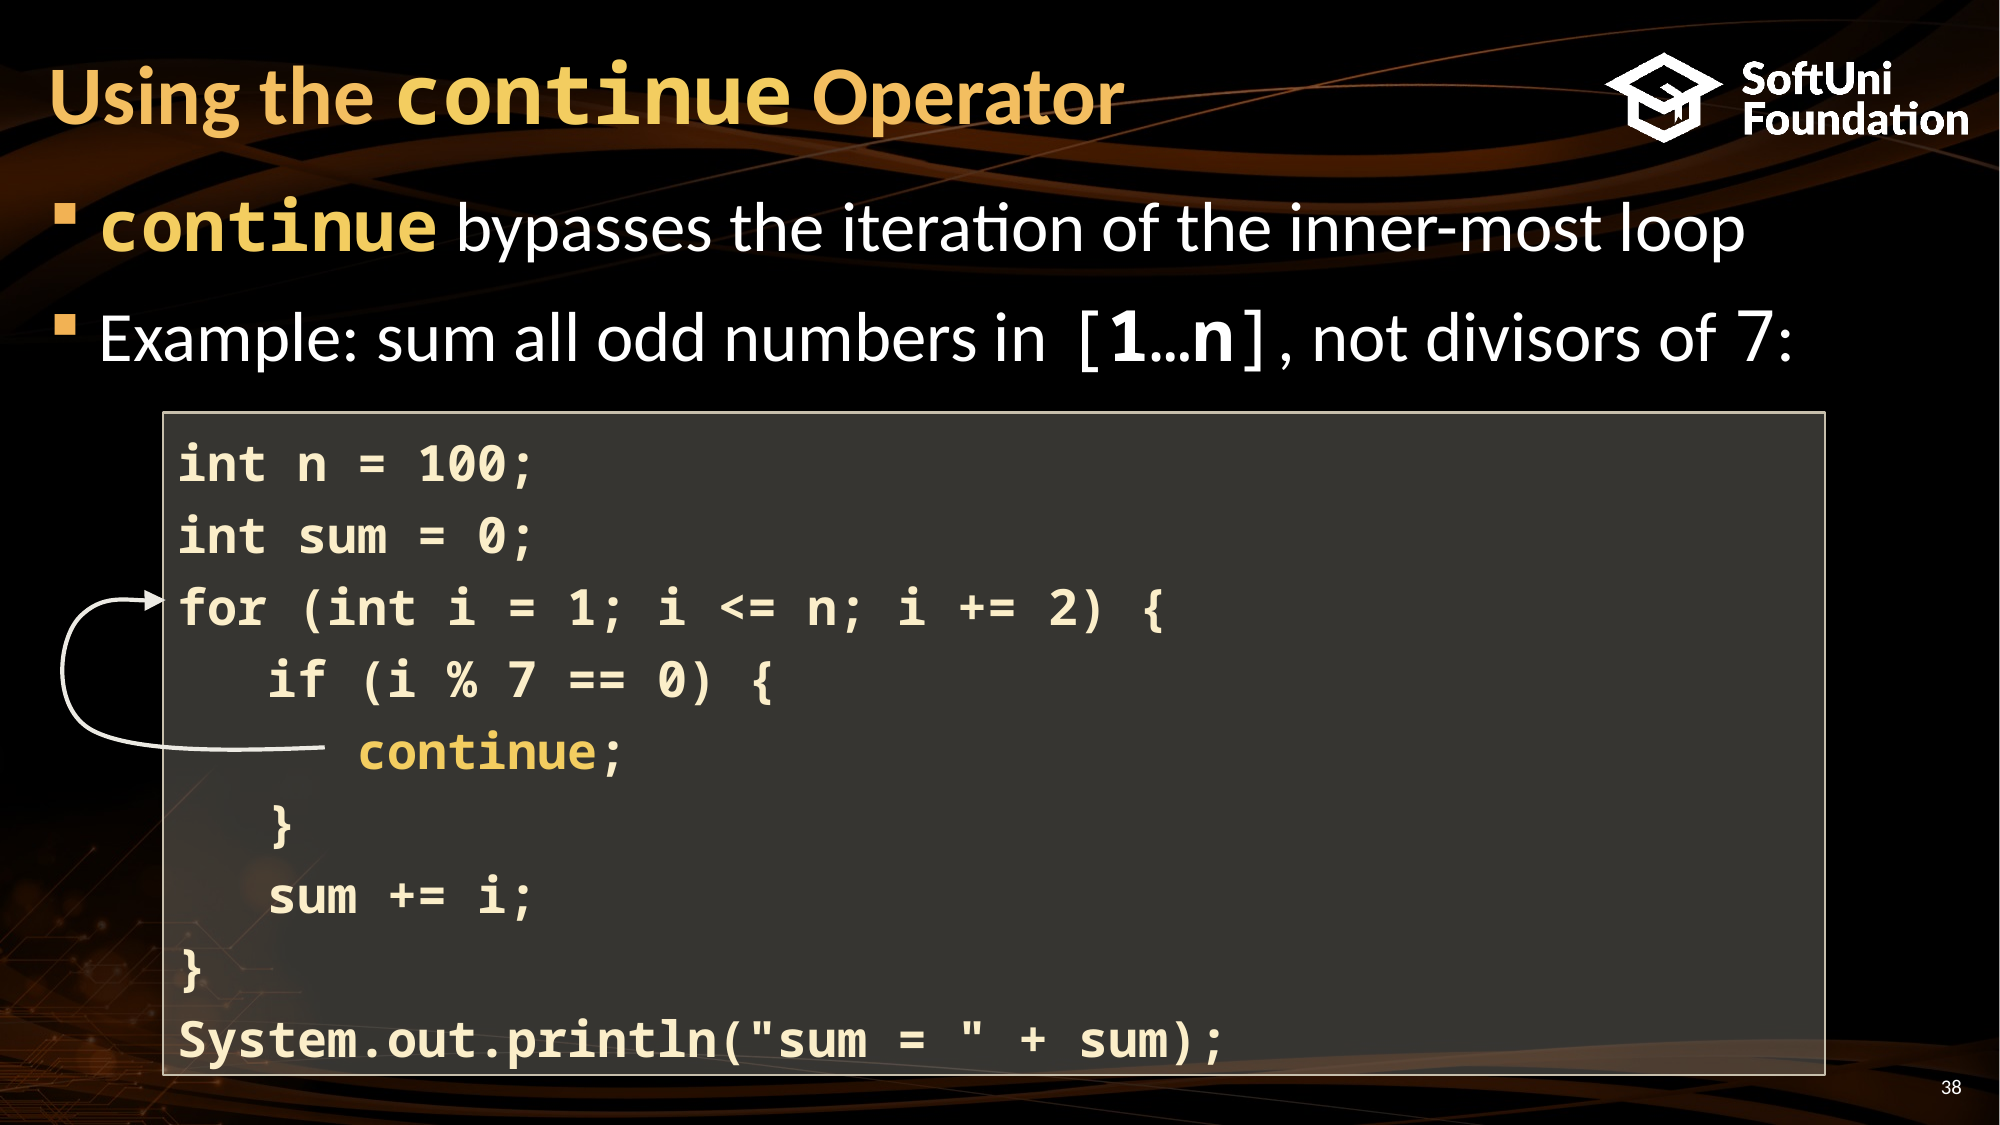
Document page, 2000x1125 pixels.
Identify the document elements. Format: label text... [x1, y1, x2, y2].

picture [0, 0, 2000, 1125]
text_box [62, 590, 325, 750]
text_box int n = 100; int sum = 0; for (int i = 1; i <= n; i += 2) { if (i % 7 == 0) { continue; } sum += i; } System.out.println("sum = " + sum); [162, 412, 1825, 1076]
list continue bypasses the iteration of the inner-most loop Example: sum all odd numbers in [1…n], not divisors of 7: [31, 174, 1968, 1103]
title Using the continue Operator [30, 6, 1602, 189]
